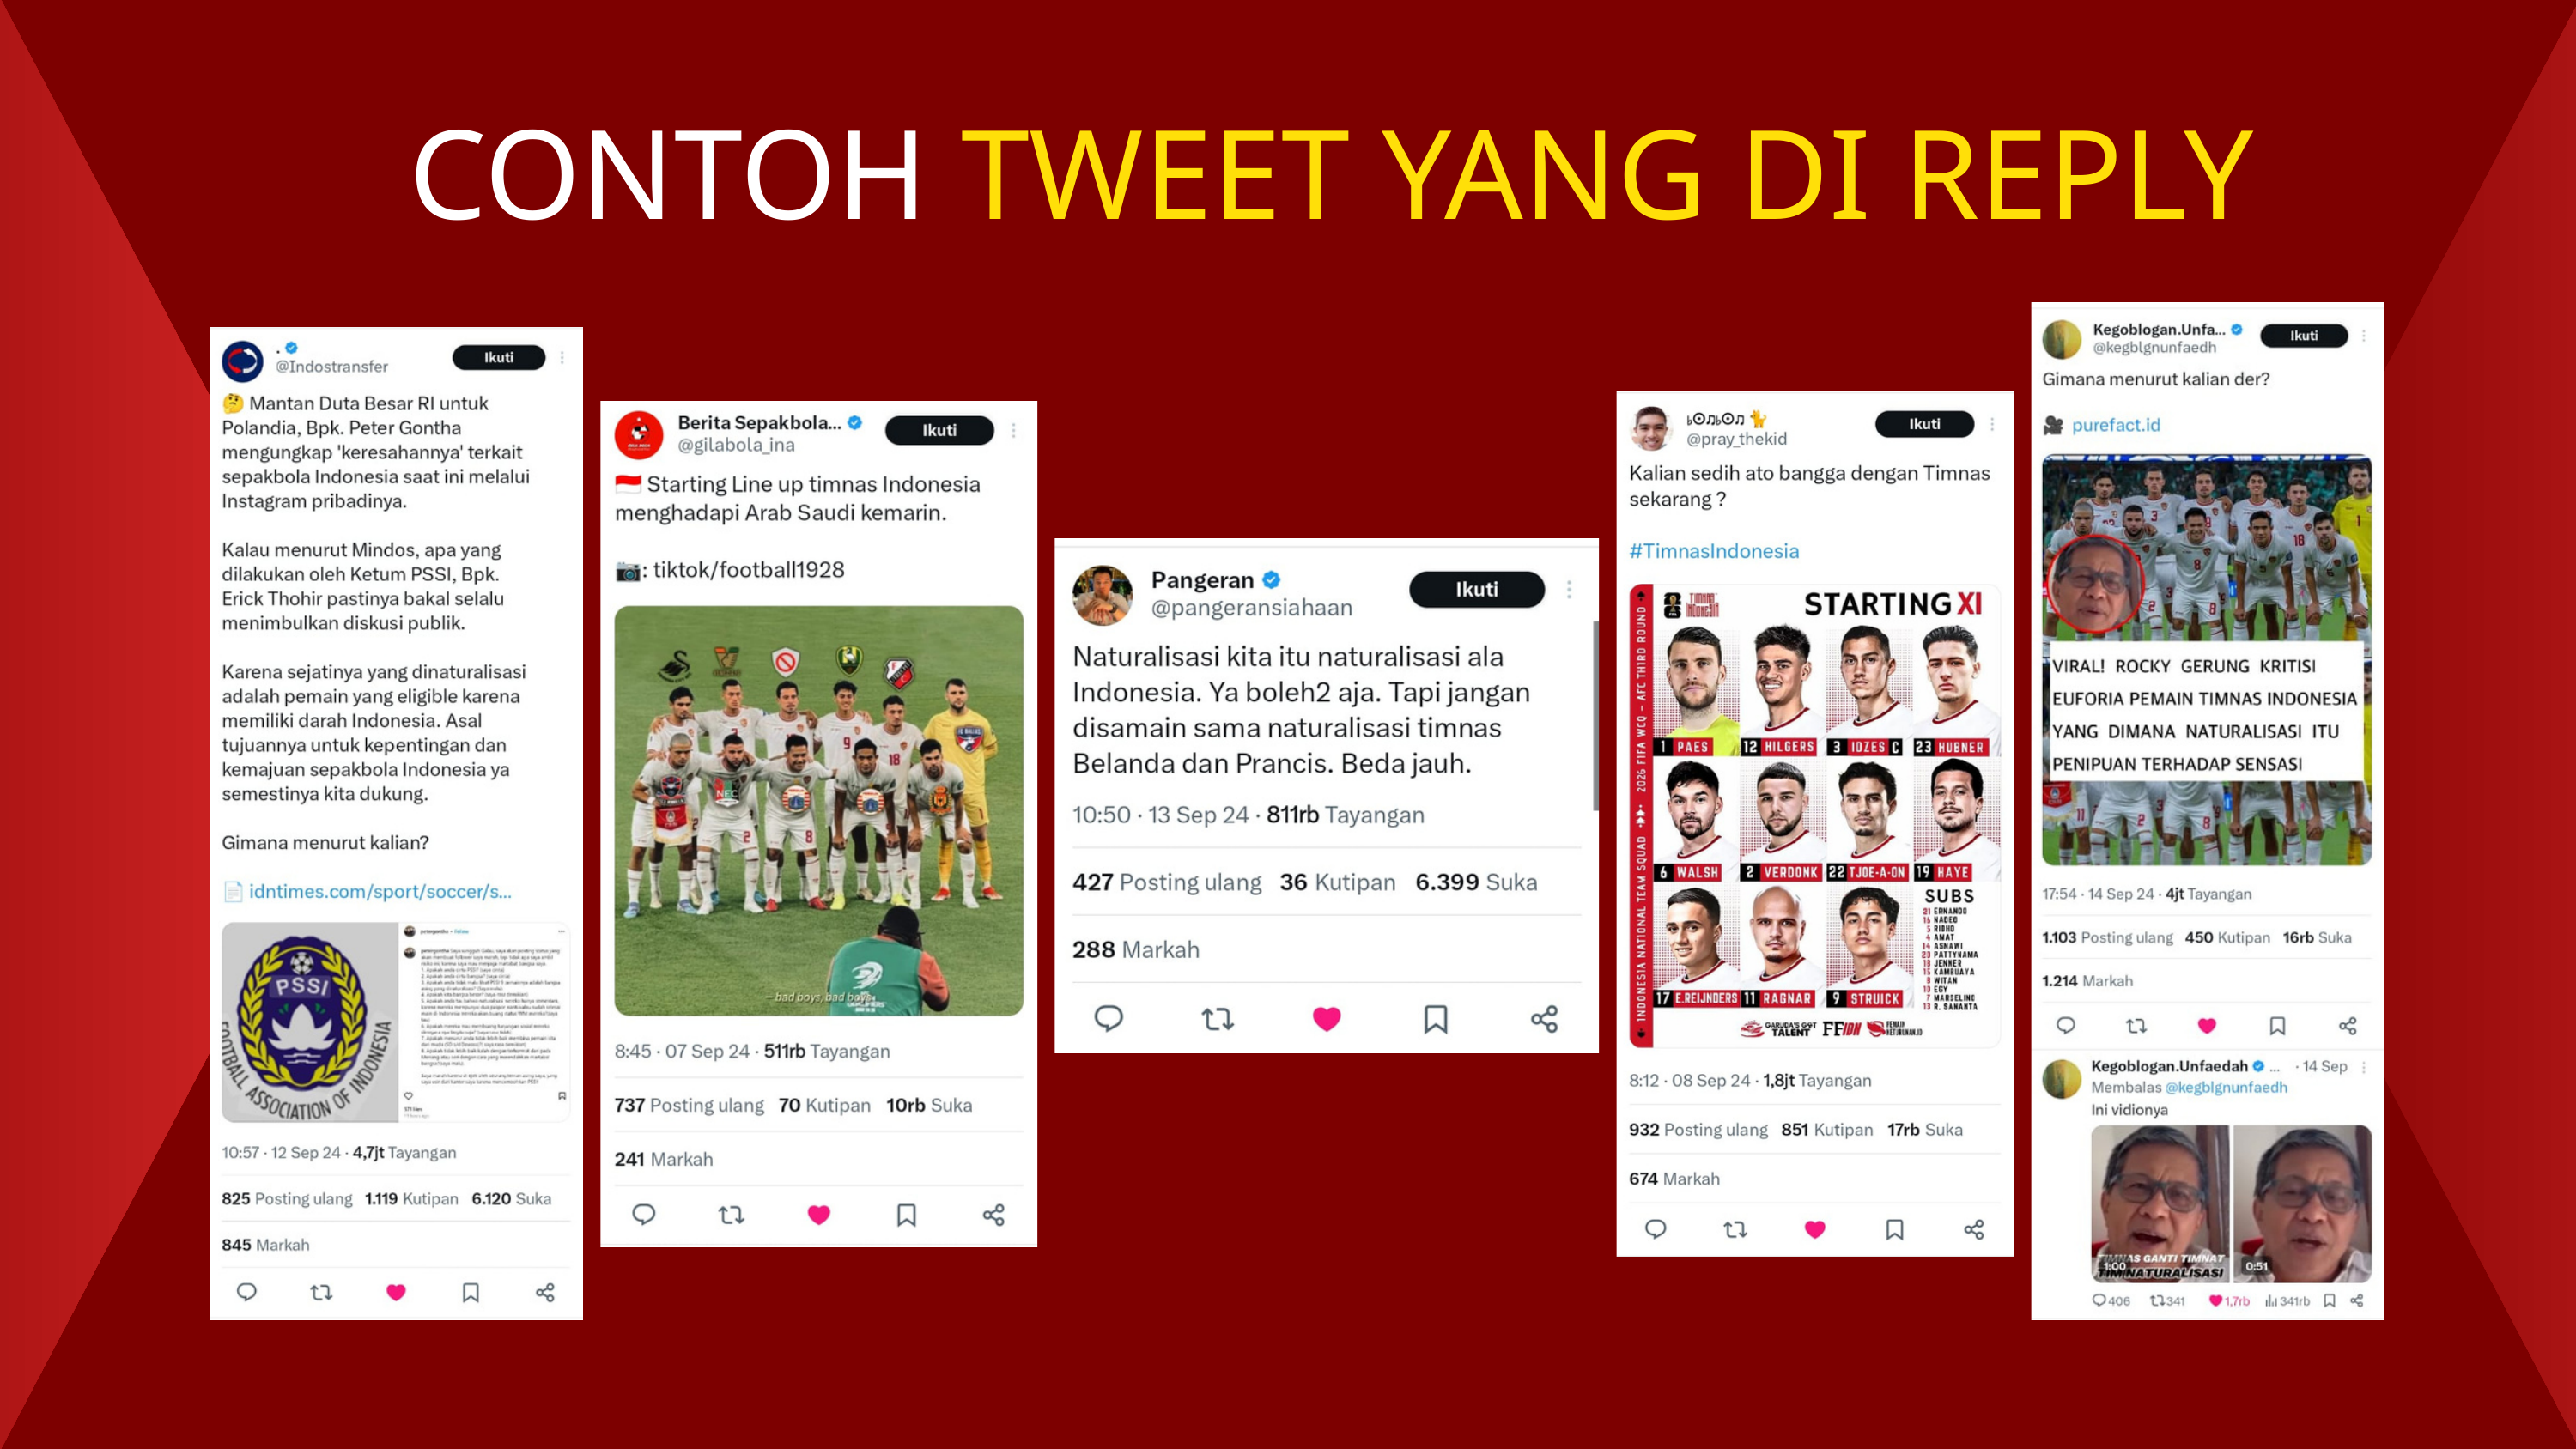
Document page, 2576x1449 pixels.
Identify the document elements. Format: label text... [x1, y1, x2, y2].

text_box [600, 401, 1038, 1247]
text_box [0, 0, 412, 1449]
text_box [1054, 538, 1600, 1053]
text_box CONTOH TWEET YANG DI REPLY [418, 70, 2193, 245]
text_box [418, 327, 584, 1320]
text_box [1616, 391, 2014, 1257]
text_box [2197, 0, 2576, 1449]
text_box [2031, 302, 2193, 1320]
